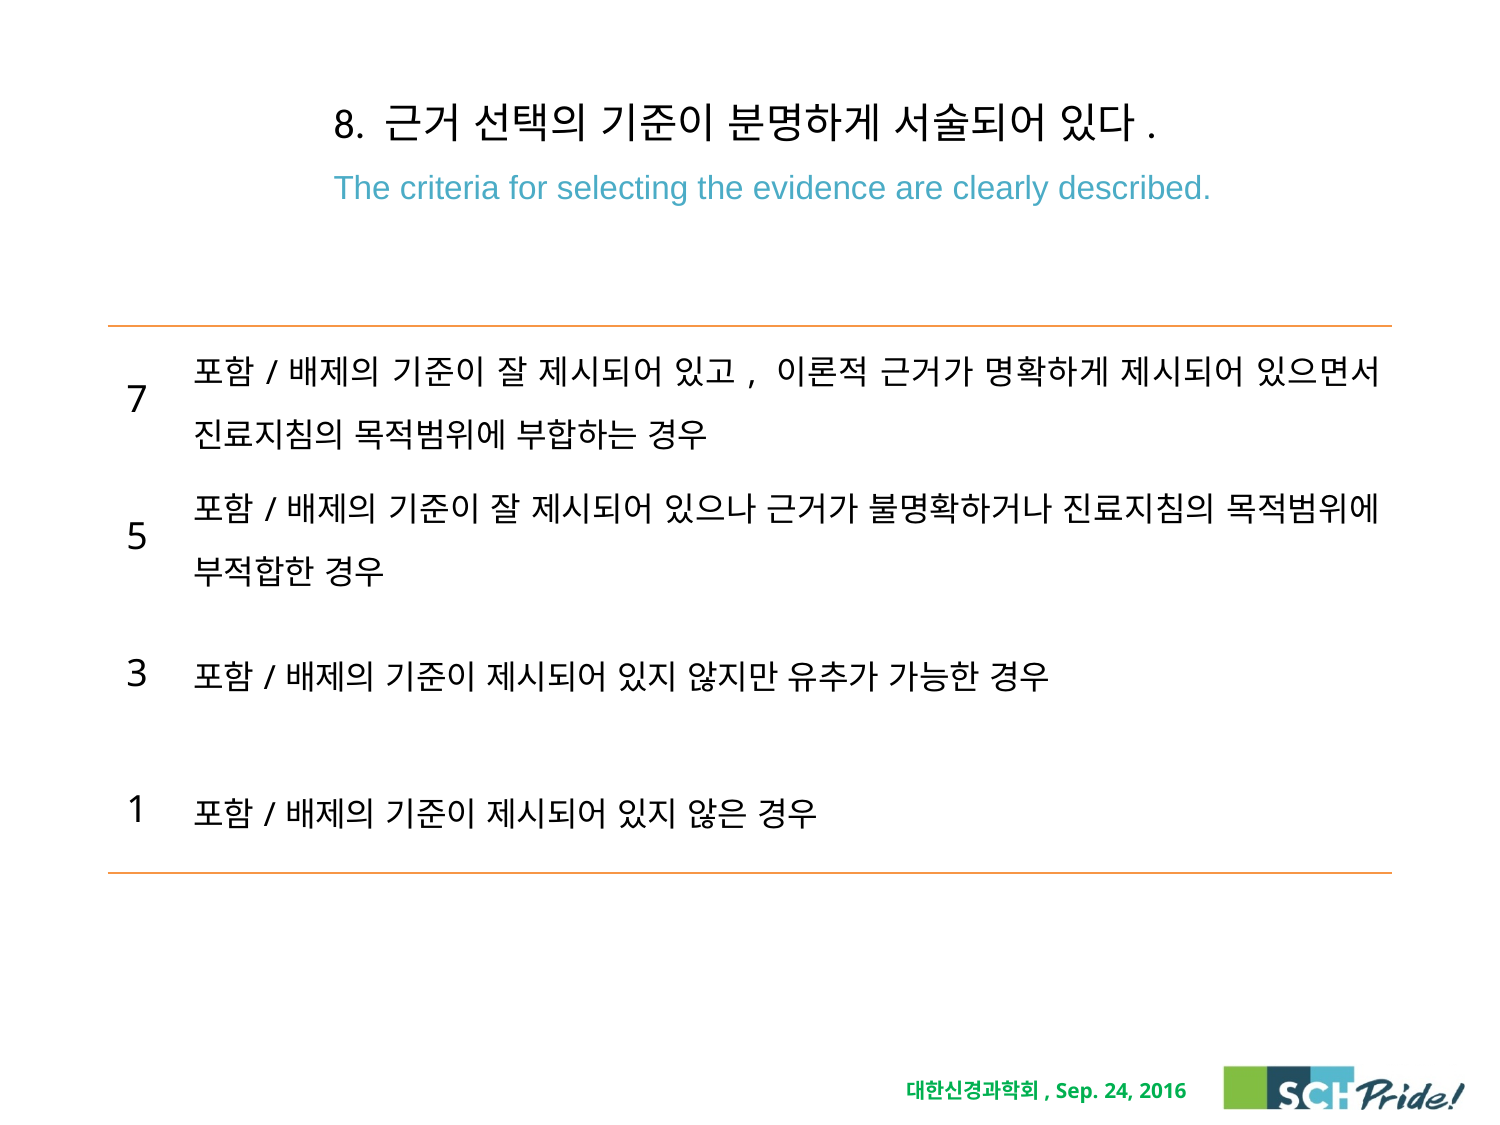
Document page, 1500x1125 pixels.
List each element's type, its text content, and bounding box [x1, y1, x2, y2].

table_cell 3 [108, 599, 183, 736]
table_cell 포함/배제의 기준이 제시되어 있지 않은 경우 [183, 736, 1392, 872]
table_cell 5 [108, 463, 183, 599]
table_cell 포함/배제의 기준이 제시되어 있지 않지만 유추가 가능한 경우 [183, 599, 1392, 736]
title 8. 근거 선택의 기준이 분명하게 서술되어 있다. The criteria for selecting the evidence are clearly described. [75, 45, 1425, 233]
table_header 7 [108, 327, 183, 463]
picture [1222, 1064, 1465, 1110]
table_header 포함/배제의 기준이 잘 제시되어 있고, 이론적 근거가 명확하게 제시되어 있으면서 진료지침의 목적범위에 부합하는 경우 [183, 327, 1392, 463]
table_cell 1 [108, 736, 183, 872]
table_cell 포함/배제의 기준이 잘 제시되어 있으나 근거가 불명확하거나 진료지침의 목적범위에 부적합한 경우 [183, 463, 1392, 599]
